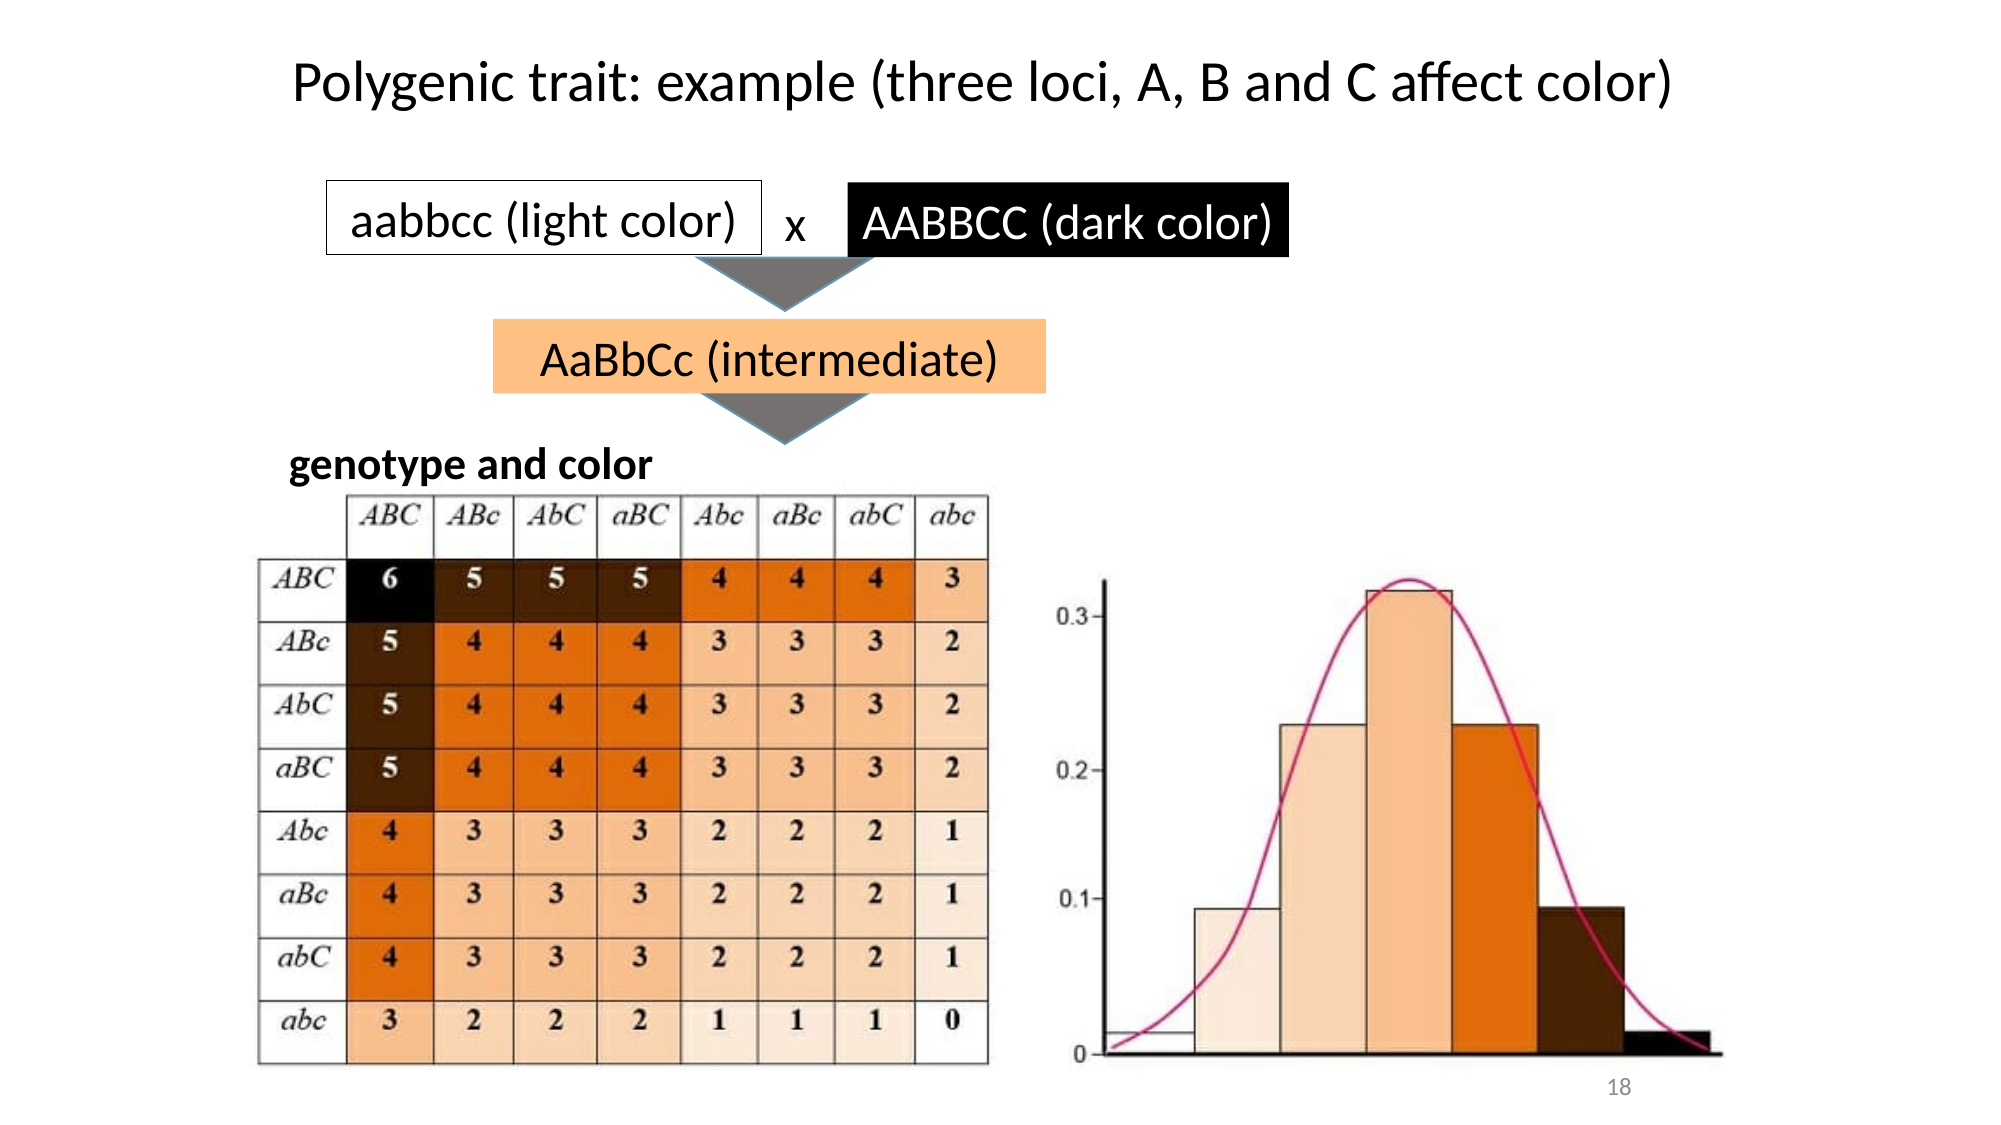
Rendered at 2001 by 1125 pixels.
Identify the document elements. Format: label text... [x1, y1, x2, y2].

slide_number 18 [1309, 1070, 1647, 1116]
text_box [701, 394, 869, 446]
title Polygenic trait: example (three loci, A, B and C affect color) [277, 0, 1699, 192]
text_box x [769, 184, 822, 259]
text_box aabbcc (light color) [326, 180, 762, 255]
text_box [693, 256, 874, 313]
text_box AaBbCc (intermediate) [493, 318, 1047, 394]
text_box genotype and color [274, 432, 710, 486]
picture [249, 486, 1726, 1070]
text_box AABBCC (dark color) [847, 182, 1289, 258]
